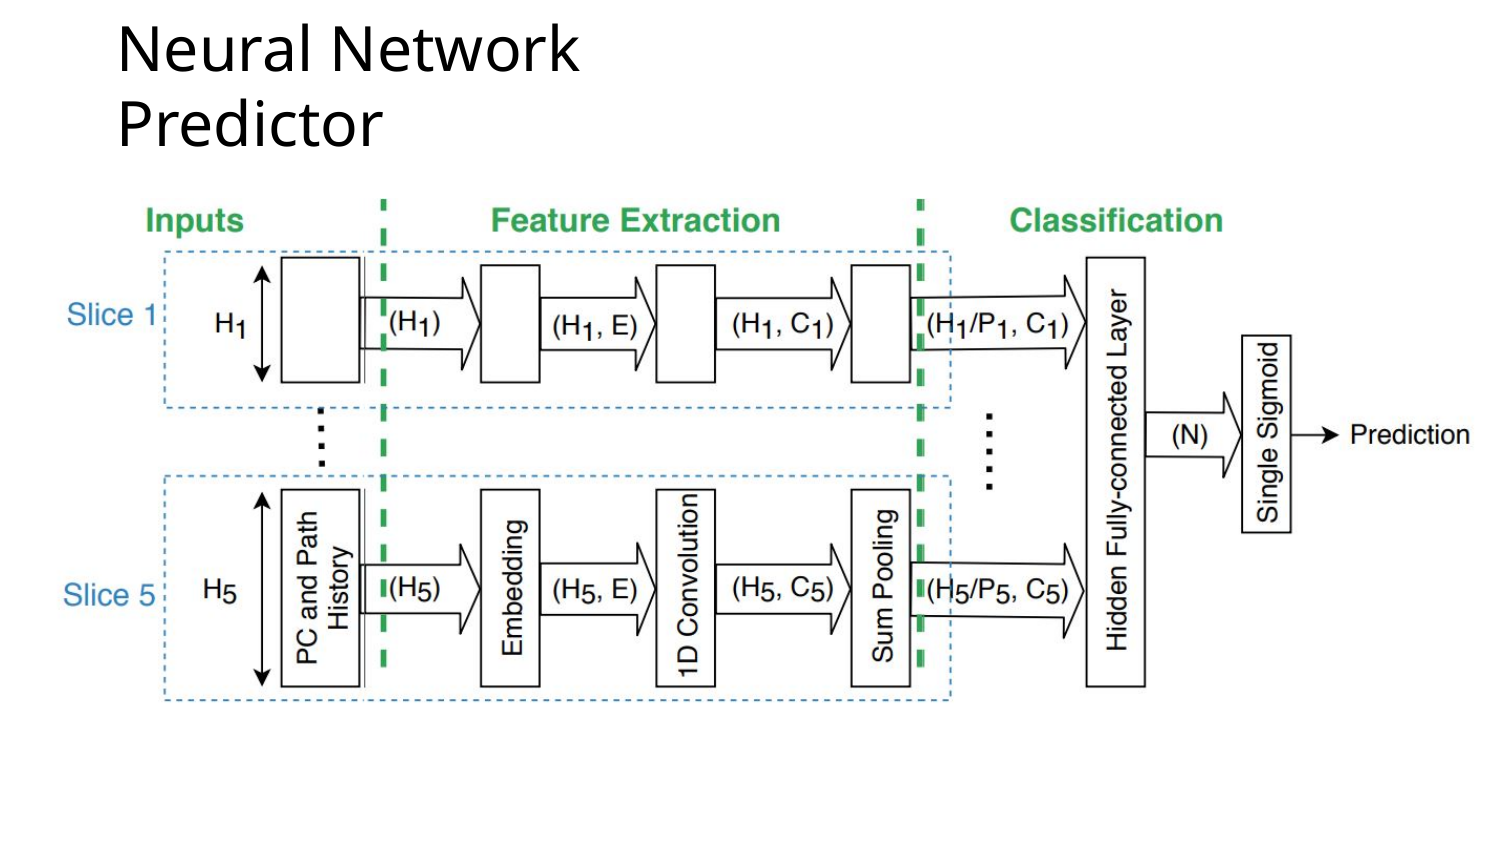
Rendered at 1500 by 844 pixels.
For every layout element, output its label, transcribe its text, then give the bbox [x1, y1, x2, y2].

title Neural Network Predictor [101, 0, 878, 174]
picture [24, 198, 1482, 718]
